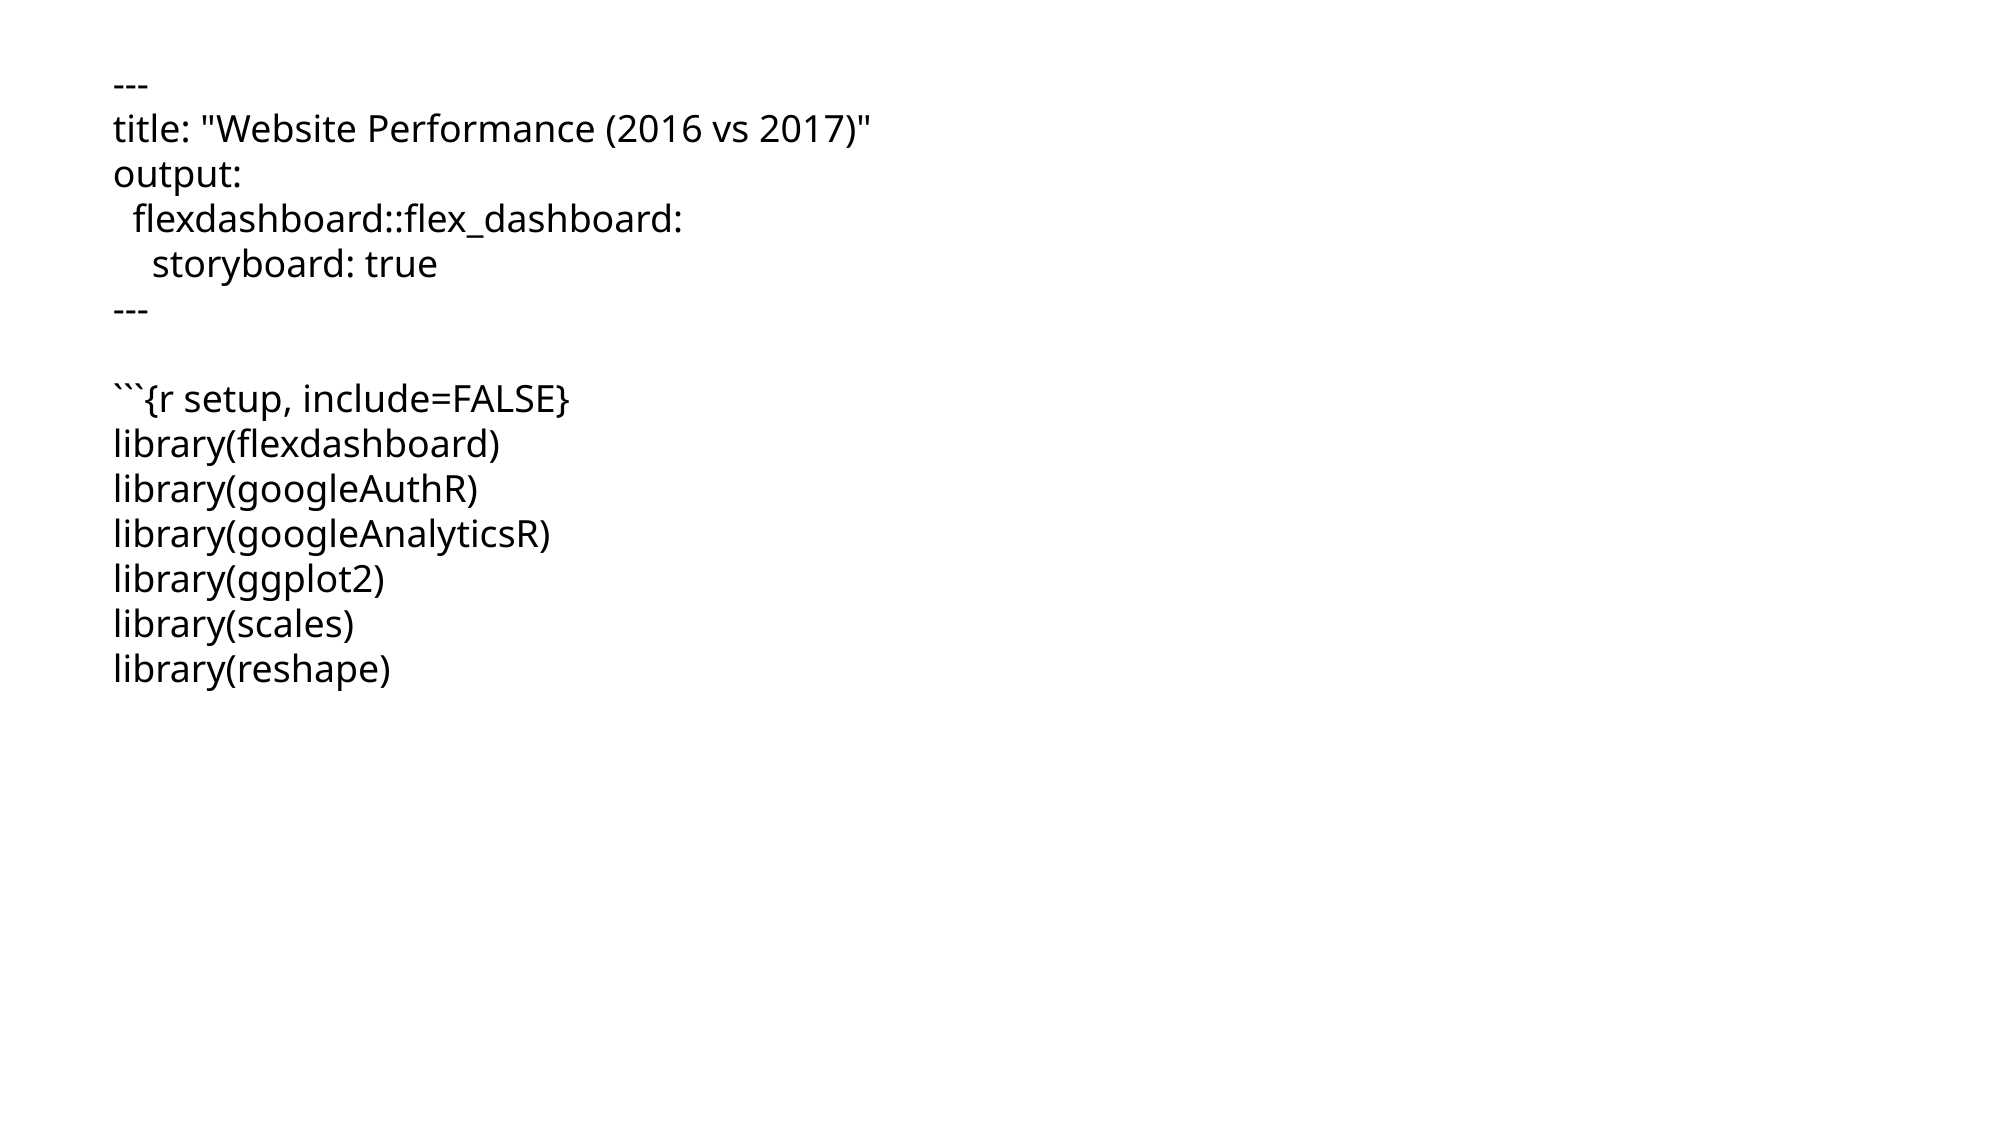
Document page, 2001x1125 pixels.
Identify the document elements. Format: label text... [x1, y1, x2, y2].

text_box --- title: "Website Performance (2016 vs 2017)" output: flexdashboard::flex_dashboard: storyboard: true --- ```{r setup, include=FALSE} library(flexdashboard) library(googleAuthR) library(googleAnalyticsR) library(ggplot2) library(scales) library(reshape) [98, 52, 1099, 698]
